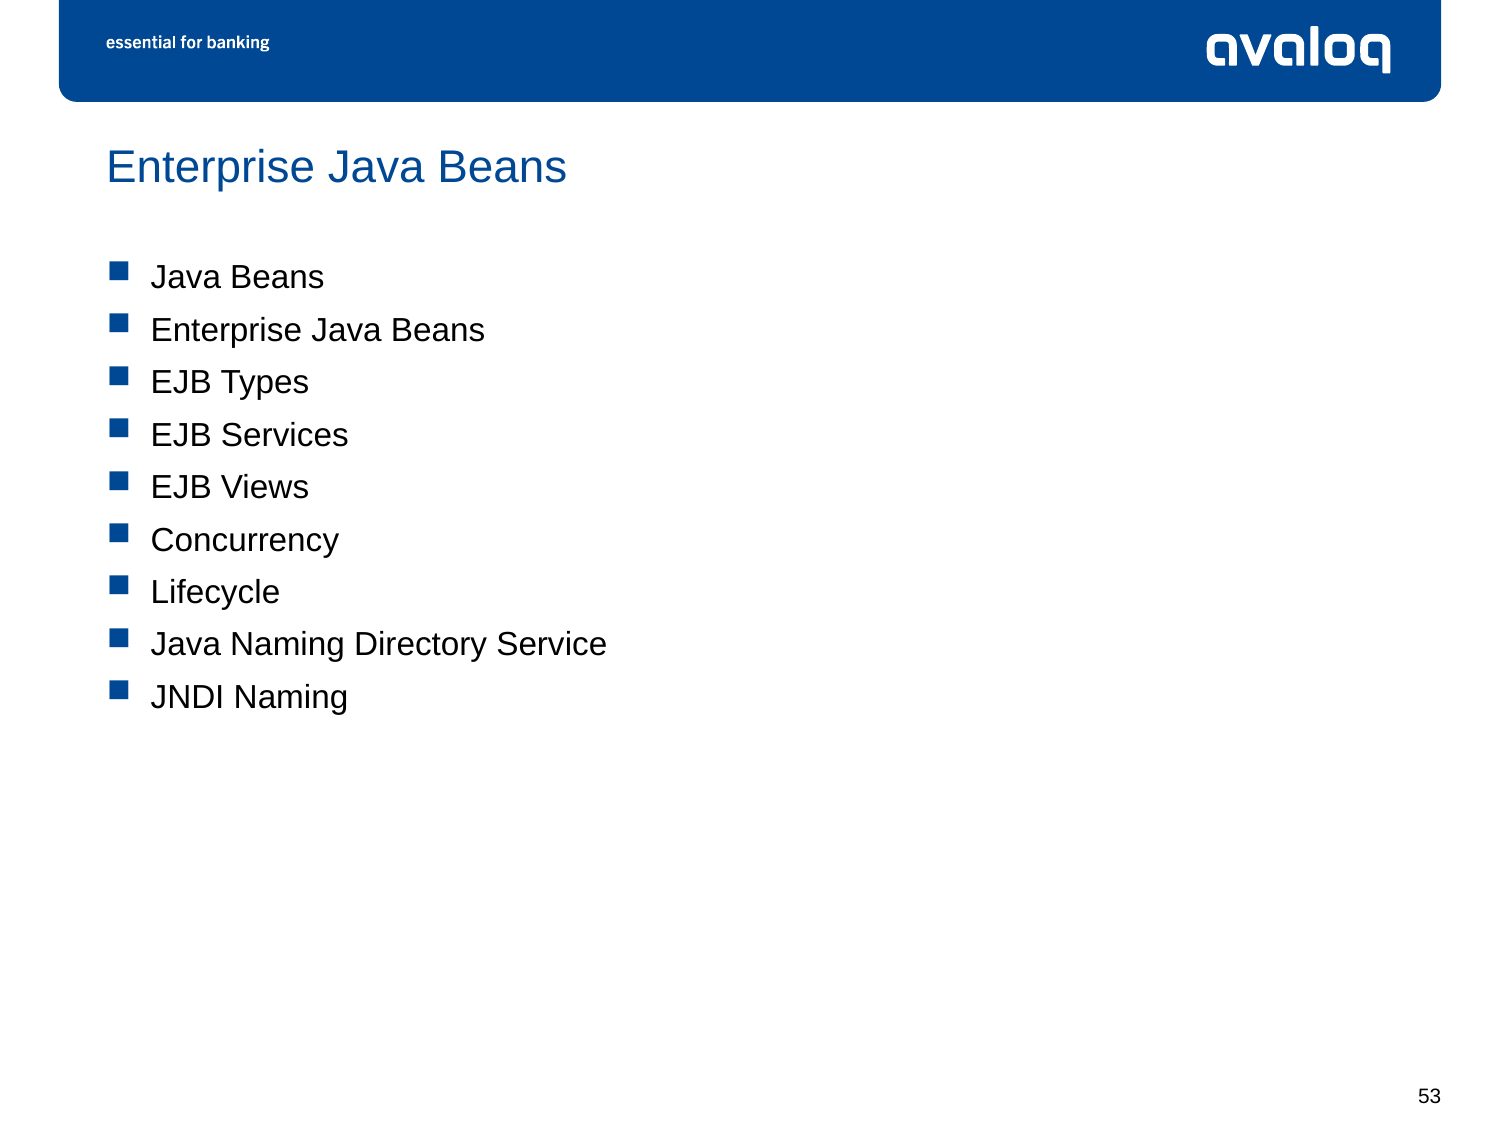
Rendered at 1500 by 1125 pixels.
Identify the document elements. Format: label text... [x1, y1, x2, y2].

slide_number 53 [1200, 1082, 1442, 1112]
title Enterprise Java Beans [105, 142, 1394, 215]
list Java Beans Enterprise Java Beans EJB Types EJB Services EJB Views Concurrency Lifecycle Java Naming Directory Service JNDI Naming [105, 255, 1394, 1042]
